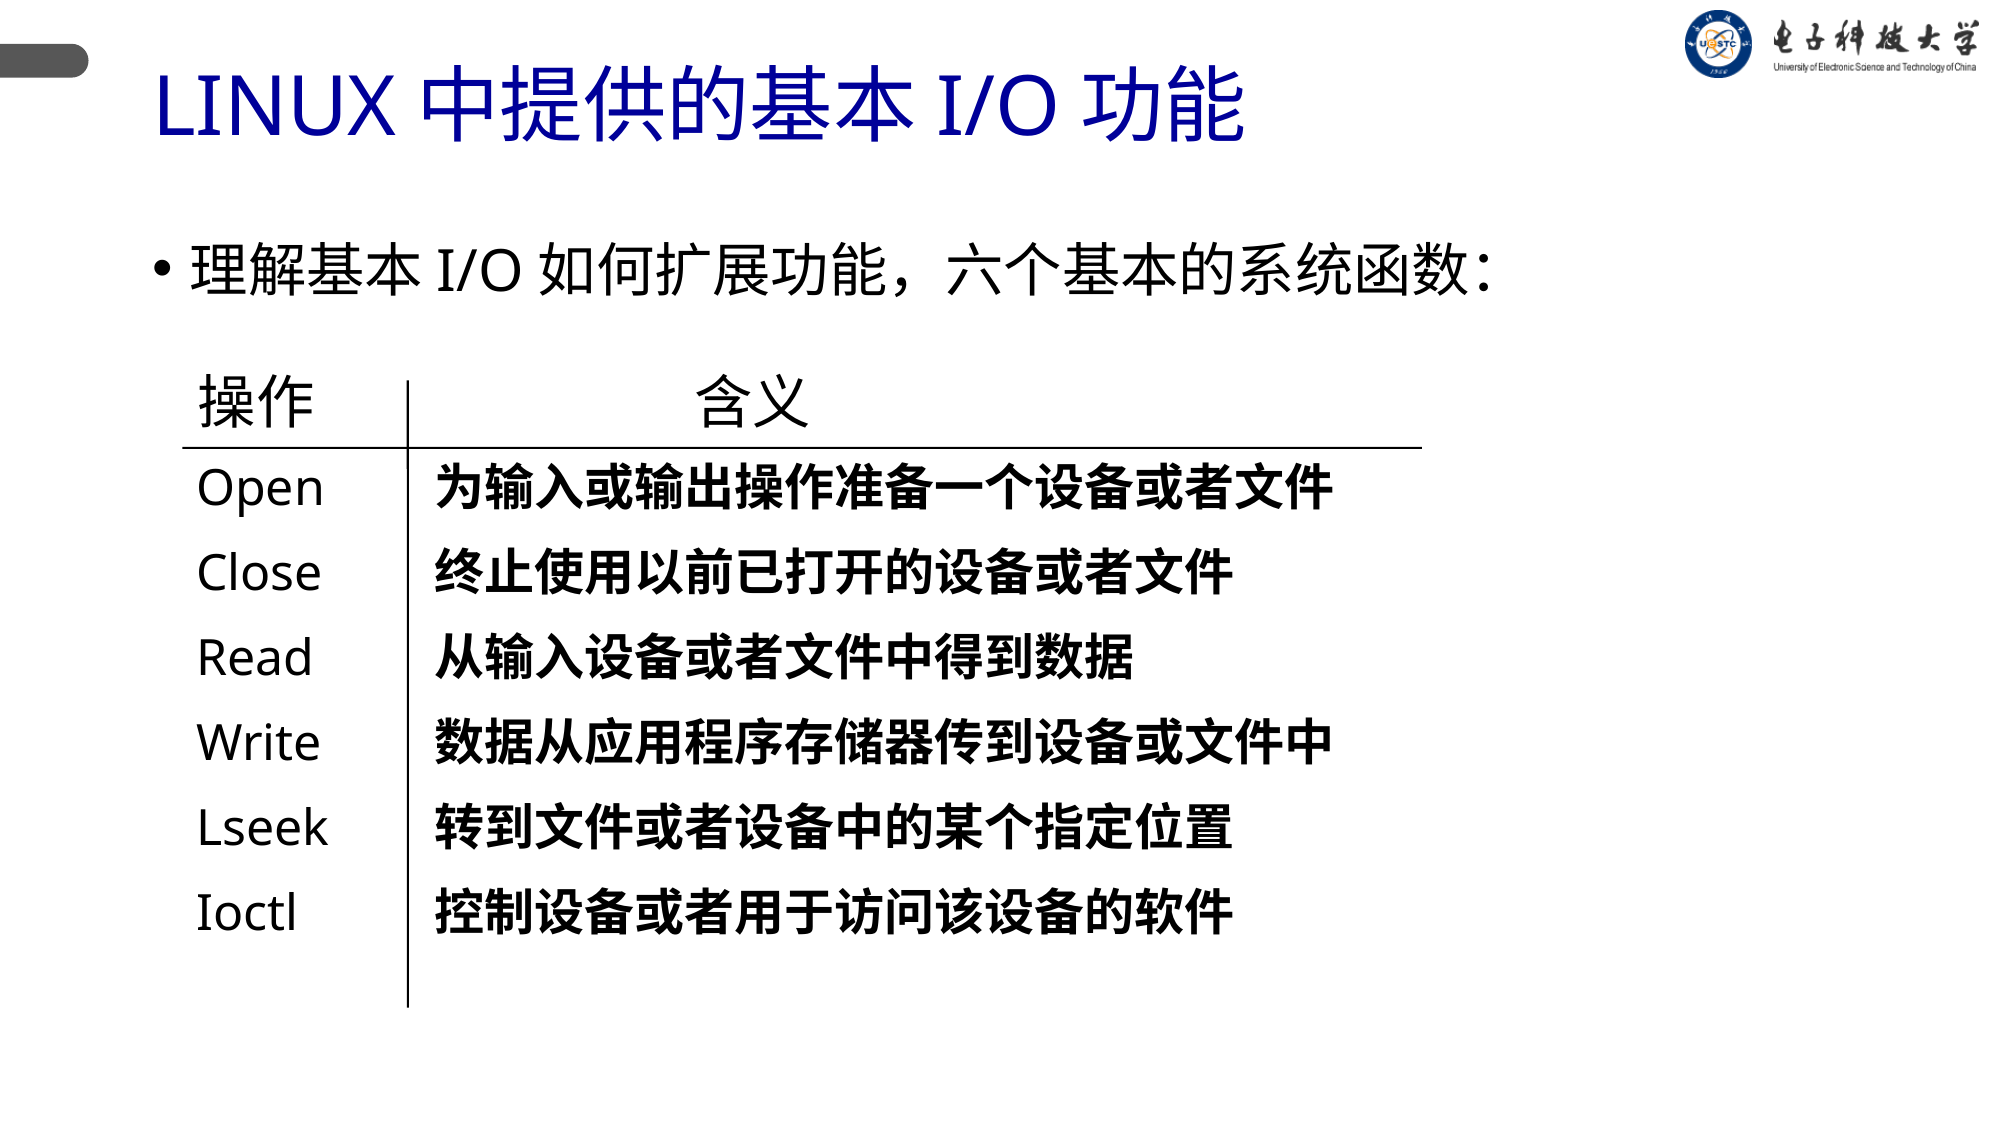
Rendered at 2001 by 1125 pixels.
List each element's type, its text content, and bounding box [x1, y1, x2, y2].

text_box 含义 [679, 357, 892, 443]
text_box 操作 [183, 357, 396, 443]
list 理解基本I/O如何扩展功能，六个基本的系统函数： [137, 211, 1863, 1097]
title LINUX中提供的基本I/O功能 [137, 43, 1686, 174]
picture [1685, 10, 1979, 78]
text_box 为输入或输出操作准备一个设备或者文件 终止使用以前已打开的设备或者文件 从输入设备或者文件中得到数据 数据从应用程序存储器传到设备或文件中 转到文件或者设备中的某个指定位置 控制设备或者用于访问该设备的软件 [419, 448, 1357, 948]
text_box Open Close Read Write Lseek Ioctl [181, 448, 419, 948]
